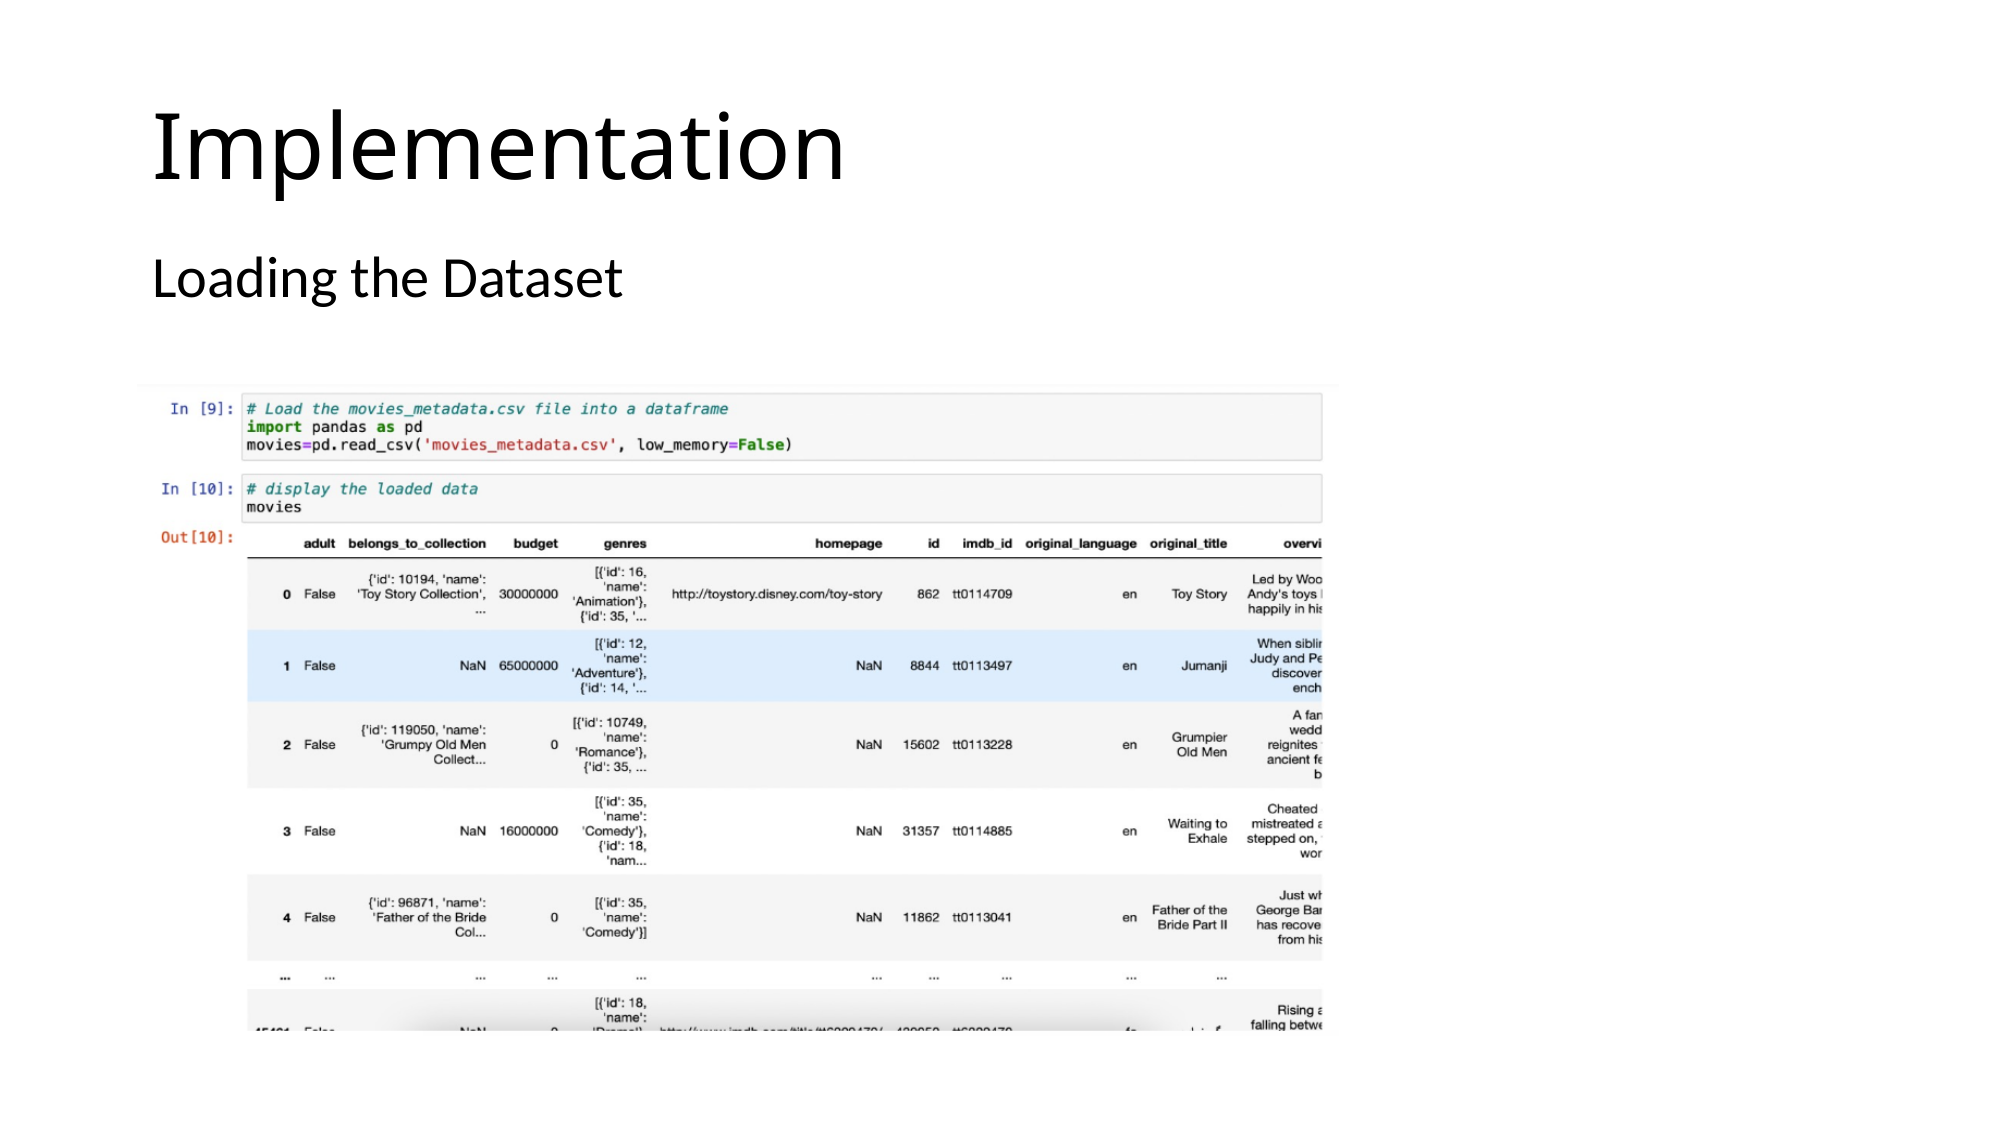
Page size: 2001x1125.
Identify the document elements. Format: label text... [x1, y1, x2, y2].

title Implementation [137, 59, 1830, 239]
picture [137, 384, 1339, 1036]
list Loading the Dataset [137, 239, 1863, 1014]
